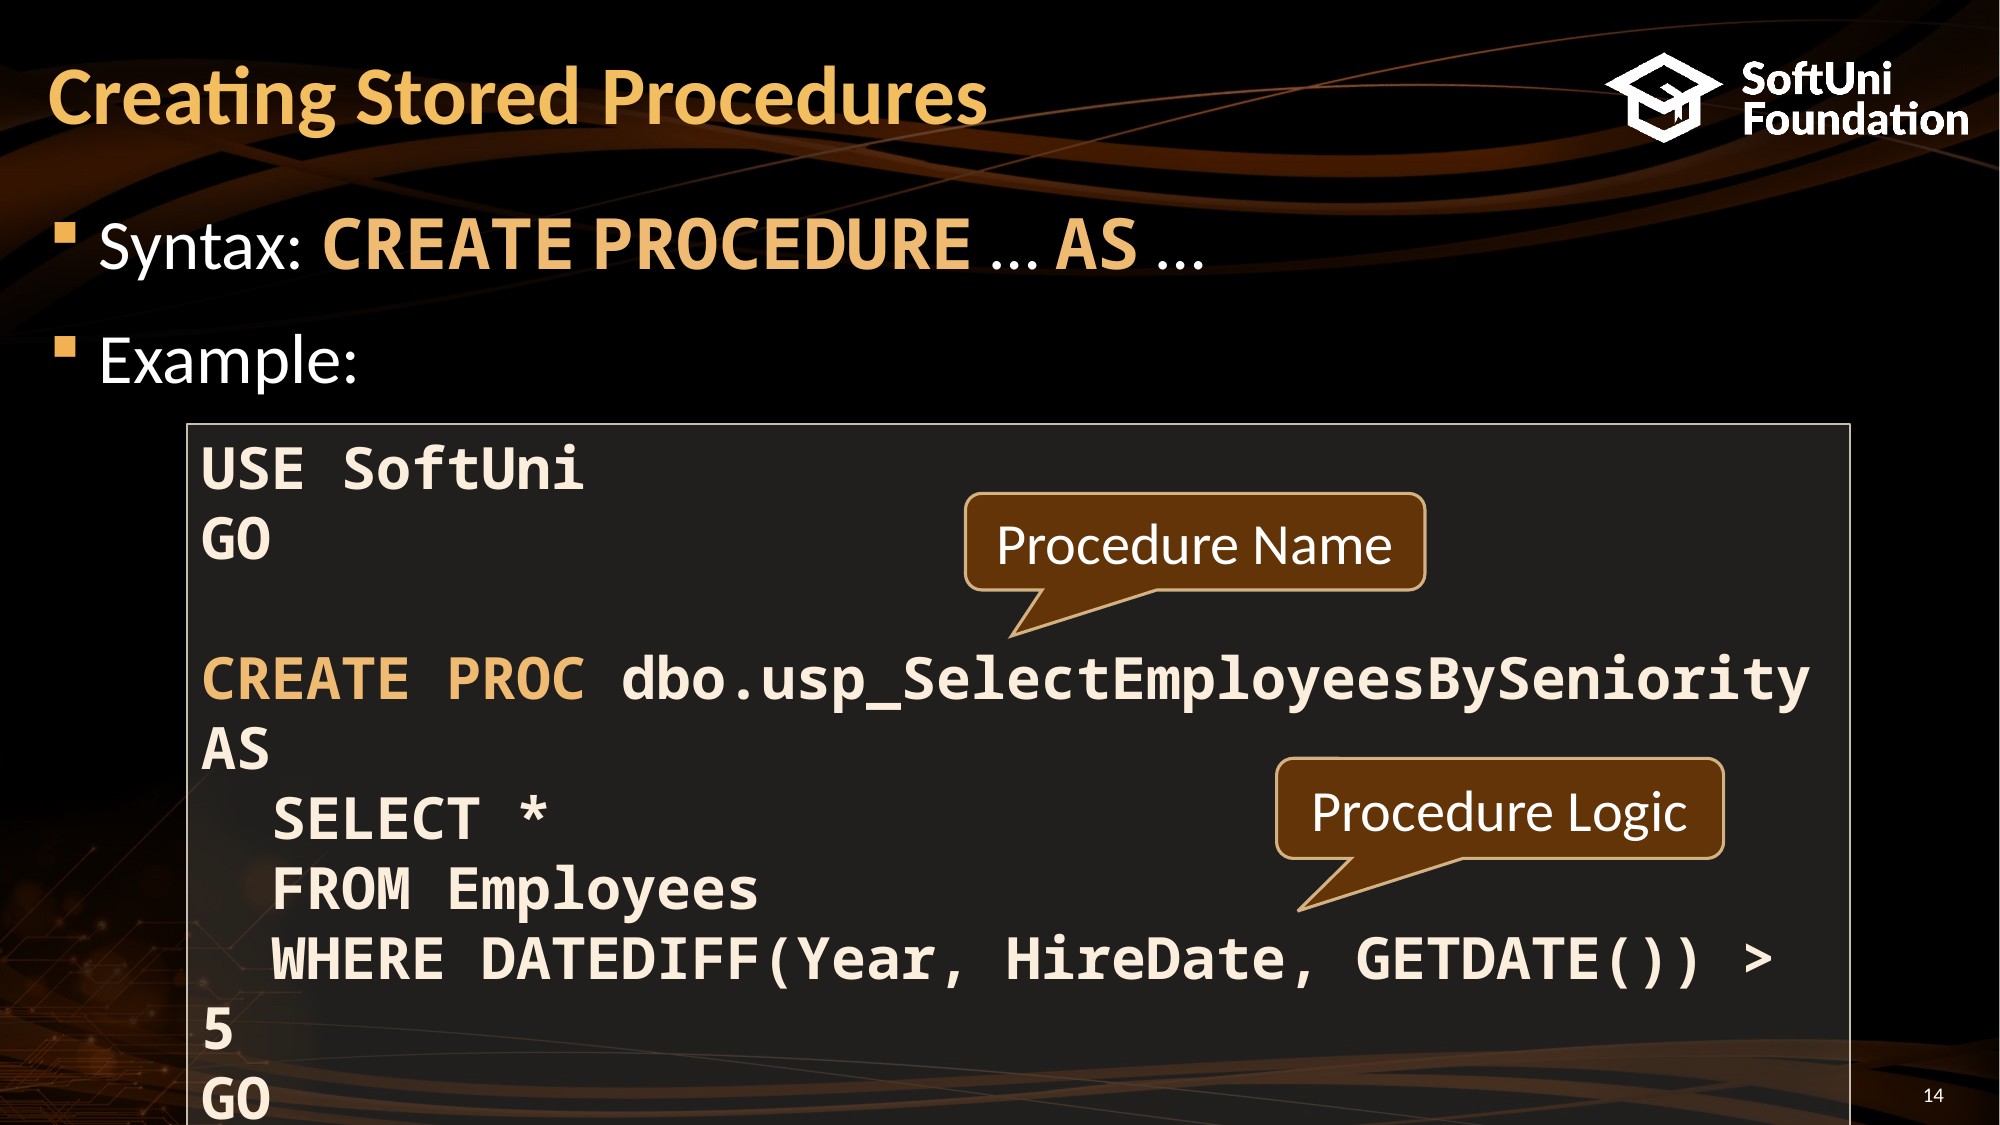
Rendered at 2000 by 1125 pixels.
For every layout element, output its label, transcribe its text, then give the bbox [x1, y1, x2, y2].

picture [0, 0, 2000, 1125]
text_box Procedure Logic [1275, 757, 1725, 913]
text_box Procedure Name [964, 492, 1426, 638]
slide_number 14 [1874, 1074, 1950, 1113]
text_box USE SoftUni GO CREATE PROC dbo.usp_SelectEmployeesBySeniority AS SELECT * FROM Employees WHERE DATEDIFF(Year, HireDate, GETDATE()) > 5 GO [186, 423, 1850, 1125]
list Syntax: CREATE PROCEDURE … AS … Example: [31, 188, 1968, 1103]
title Creating Stored Procedures [30, 6, 1602, 189]
